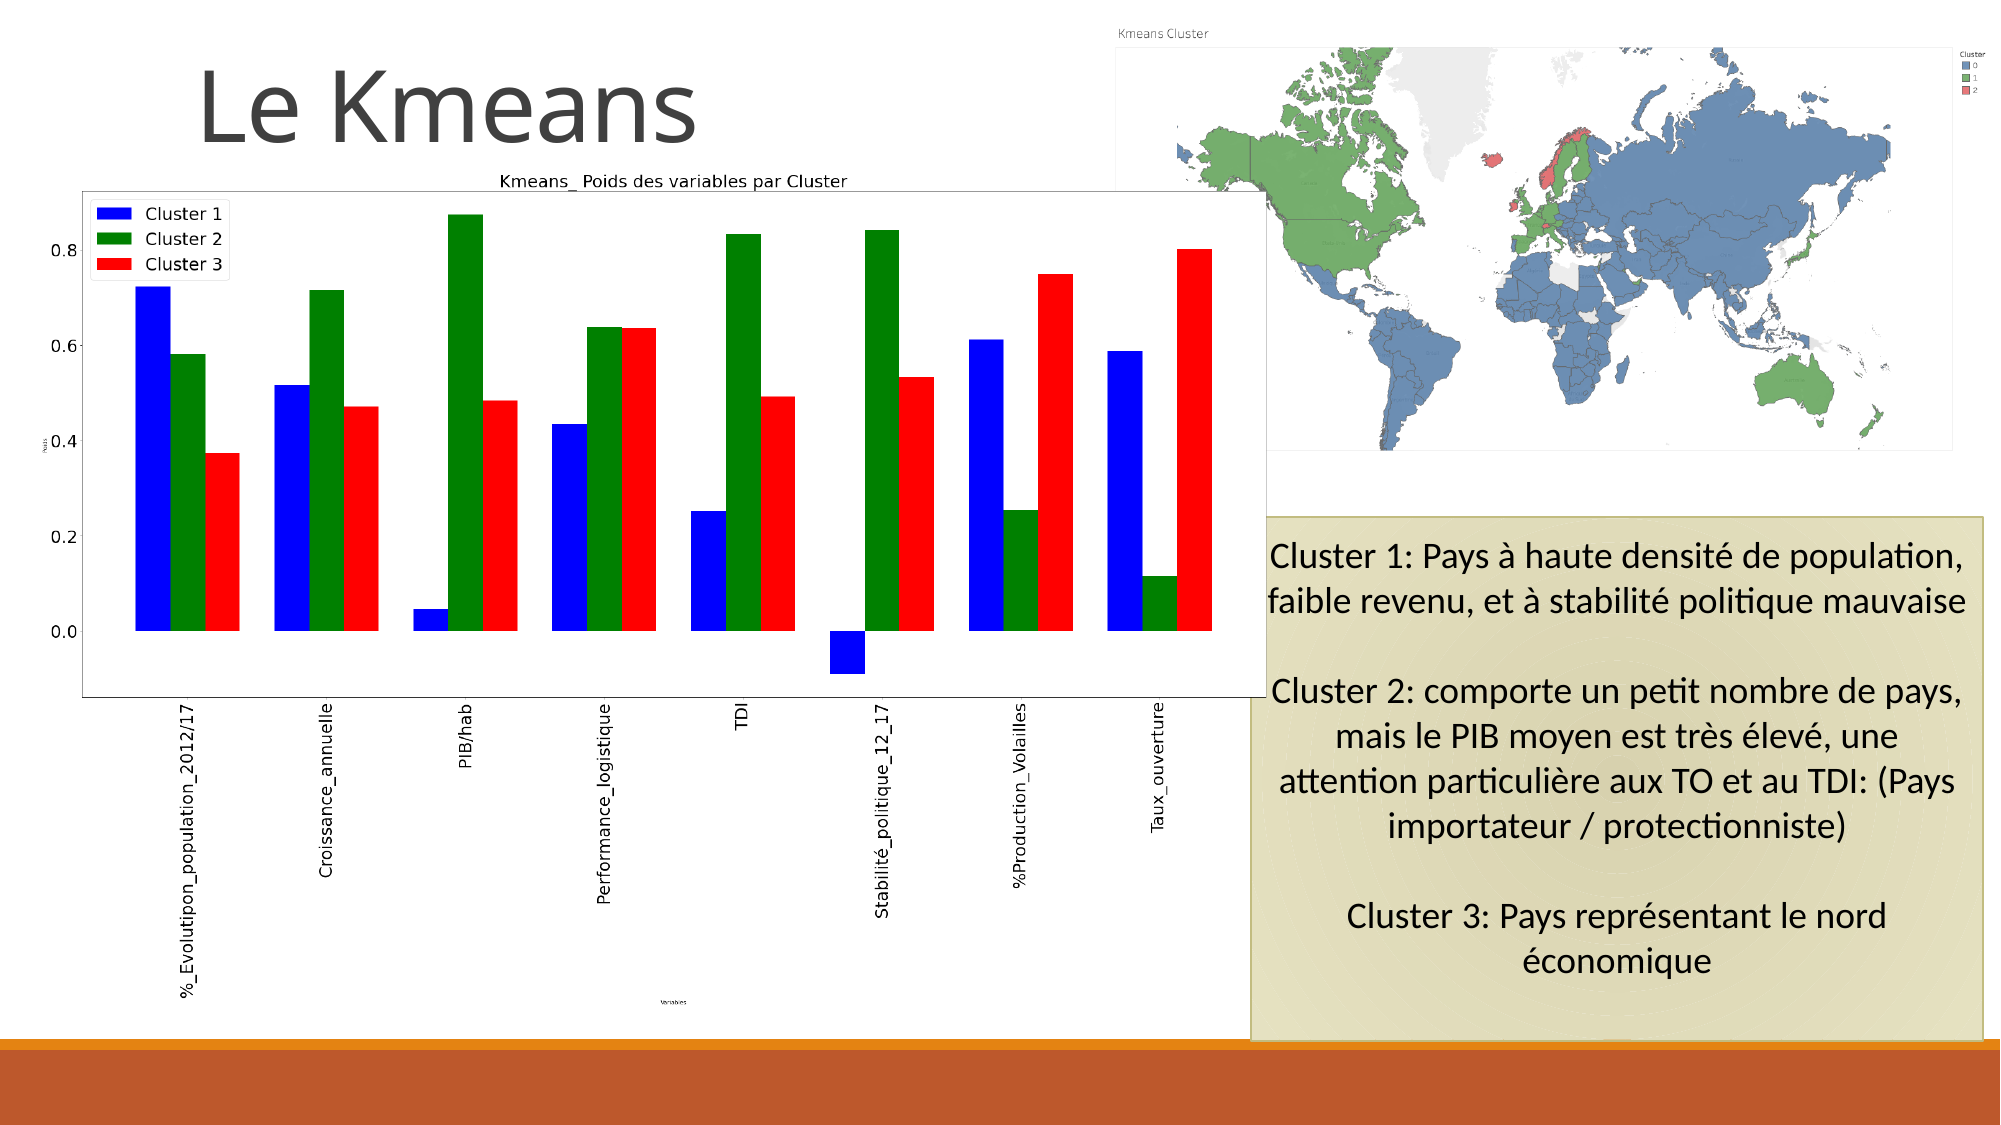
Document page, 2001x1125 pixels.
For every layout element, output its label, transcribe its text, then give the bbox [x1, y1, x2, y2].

picture [38, 20, 1991, 1010]
text_box Cluster 1: Pays à haute densité de population, faible revenu, et à stabilité politique mauvaise Cluster 2: comporte un petit nombre de pays, mais le PIB moyen est très élevé, une attention particulière aux TO et au TDI: (Pays importateur / protectionniste) Cluster 3: Pays représentant le nord économique [1250, 516, 1984, 1042]
title Le Kmeans [180, 47, 1112, 166]
